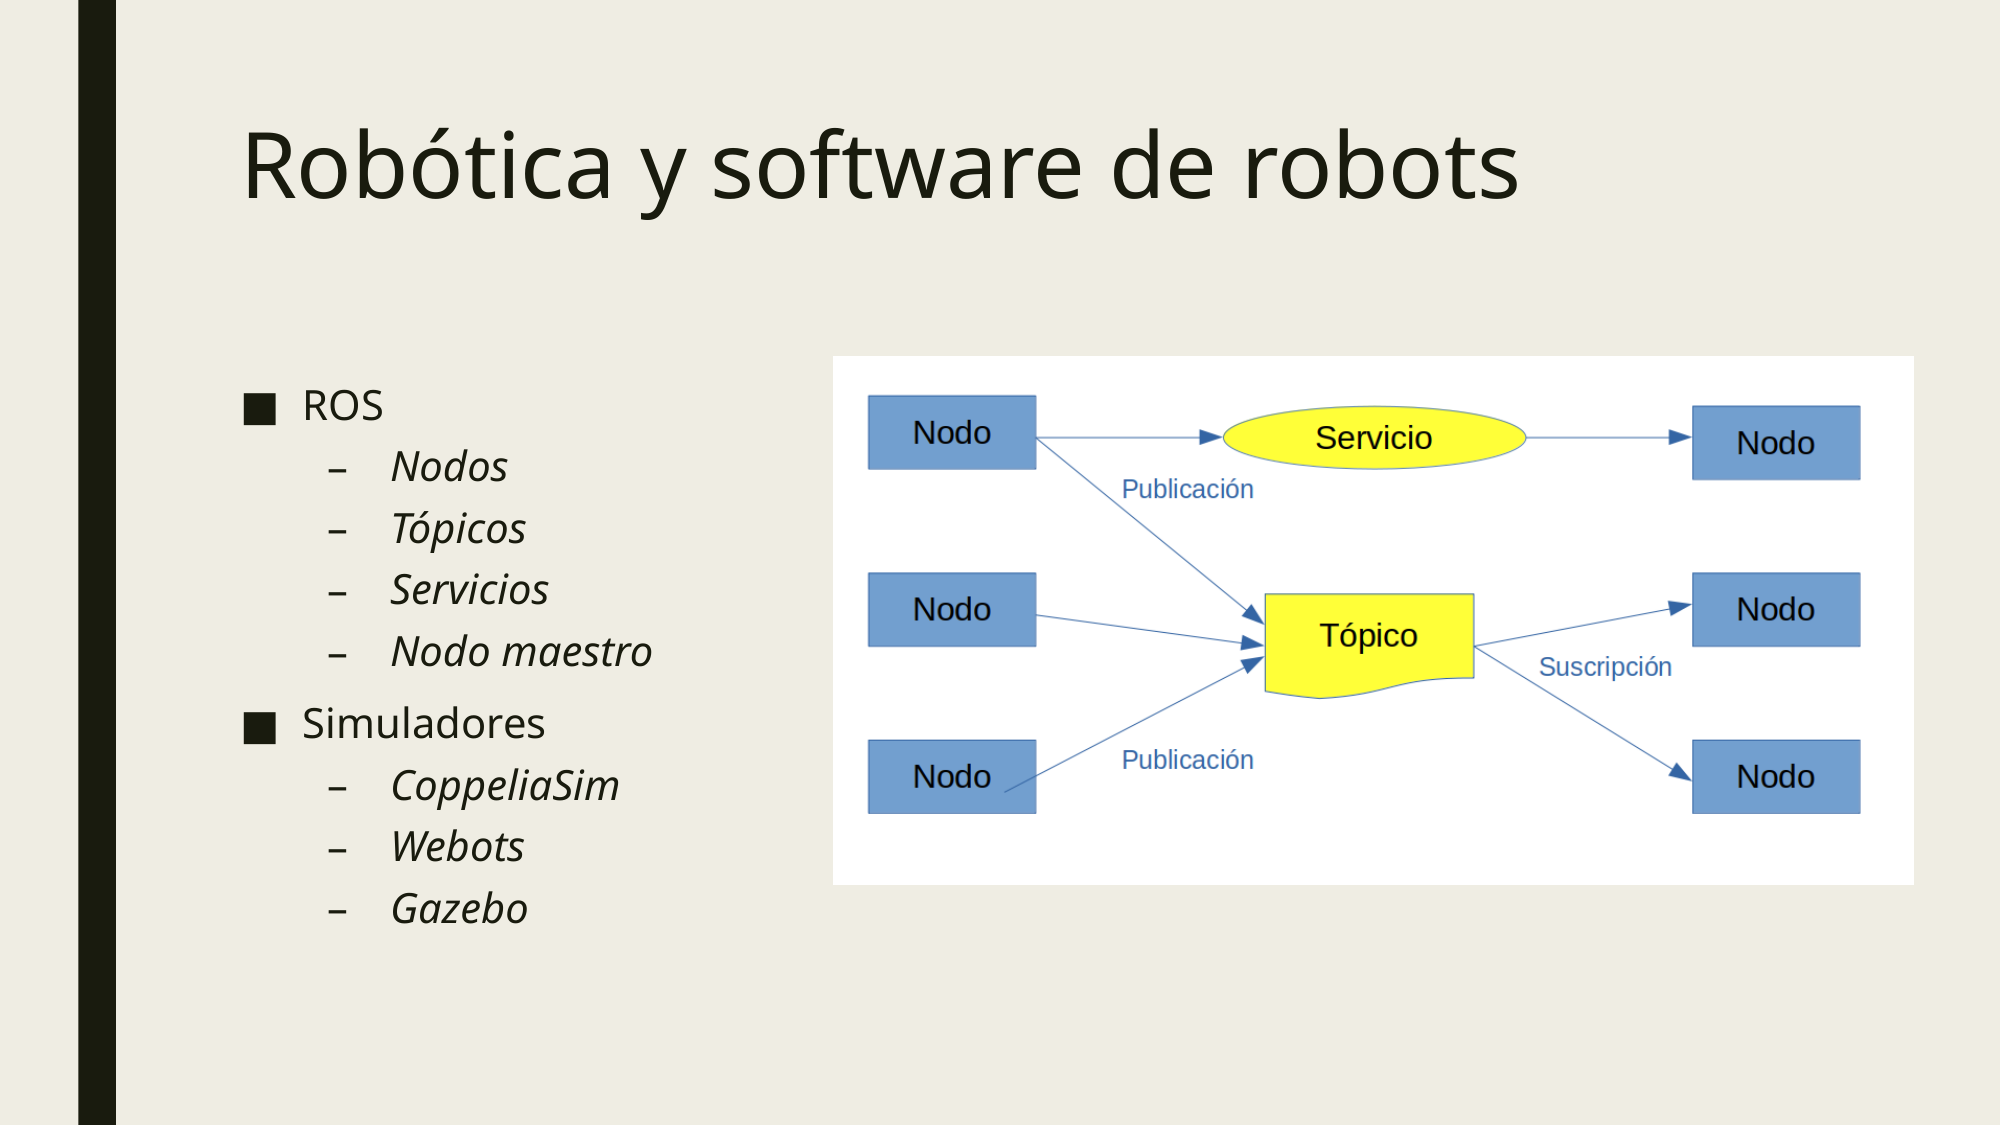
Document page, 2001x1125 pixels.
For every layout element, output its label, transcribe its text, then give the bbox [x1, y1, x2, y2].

picture [833, 356, 1914, 885]
title Robótica y software de robots [225, 112, 1800, 357]
list ROS Nodos Tópicos Servicios Nodo maestro Simuladores CoppeliaSim Webots Gazebo [225, 375, 1800, 963]
